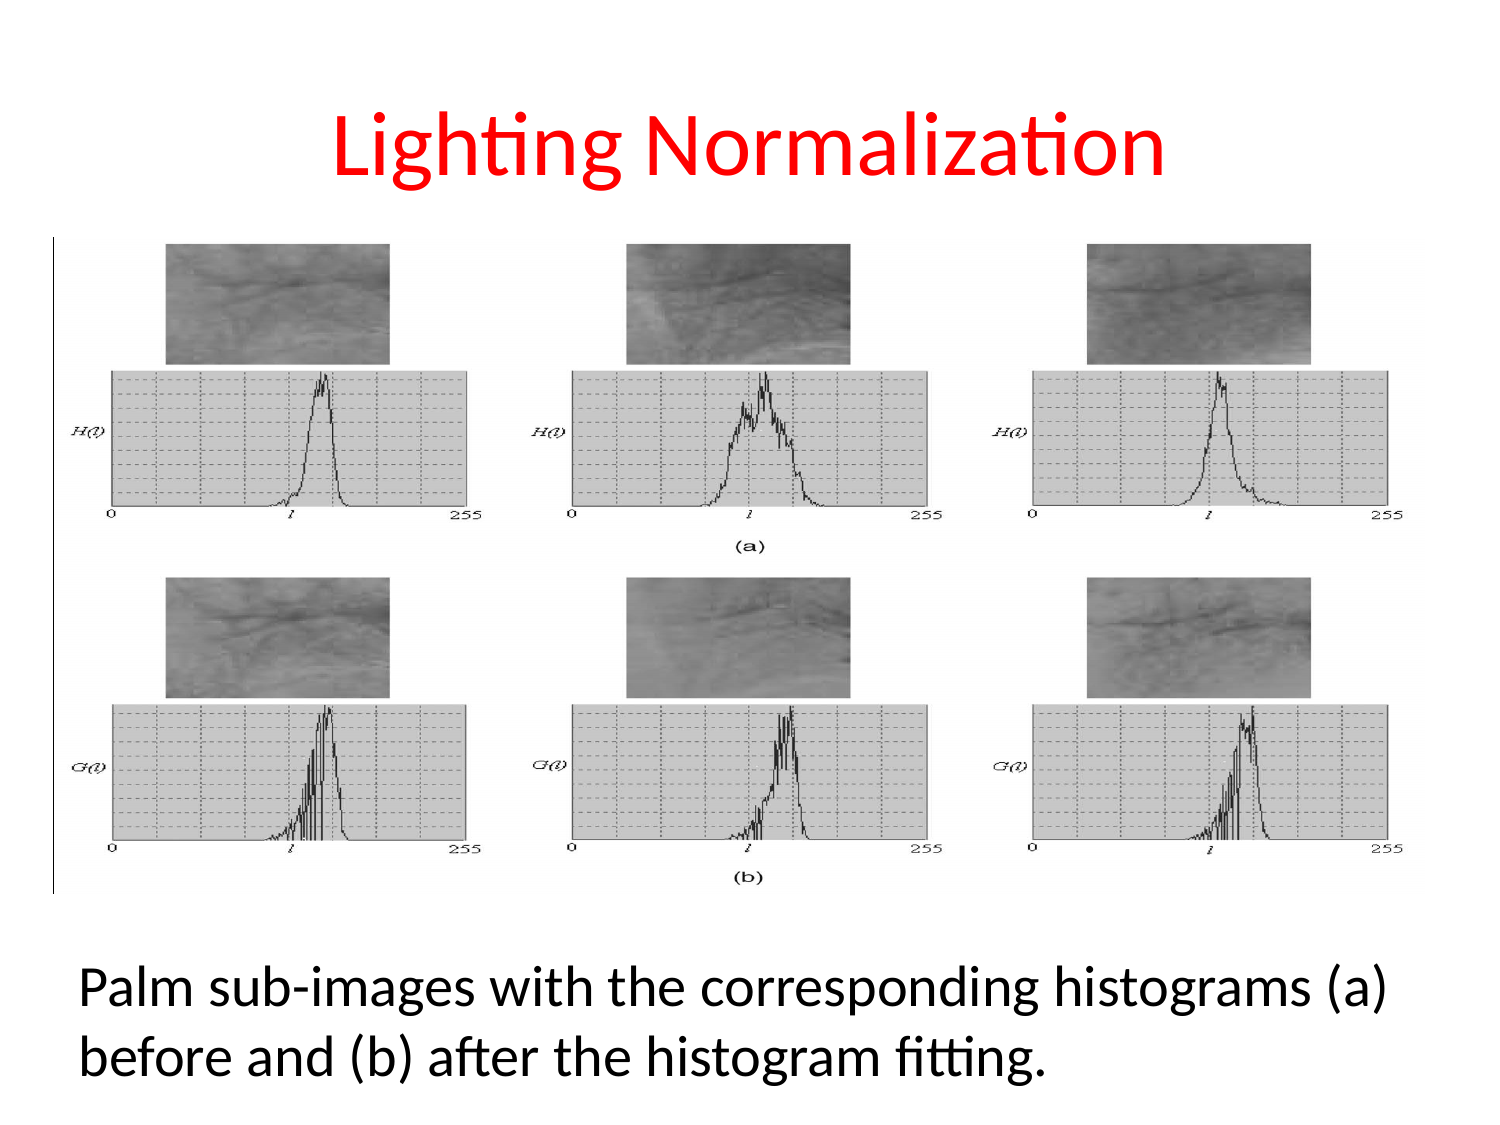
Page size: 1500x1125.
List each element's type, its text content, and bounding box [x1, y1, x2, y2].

text_box Palm sub-images with the corresponding histograms (a) before and (b) after the histogram fitting. [64, 940, 1436, 1096]
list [52, 237, 1426, 894]
title Lighting Normalization [75, 45, 1425, 233]
